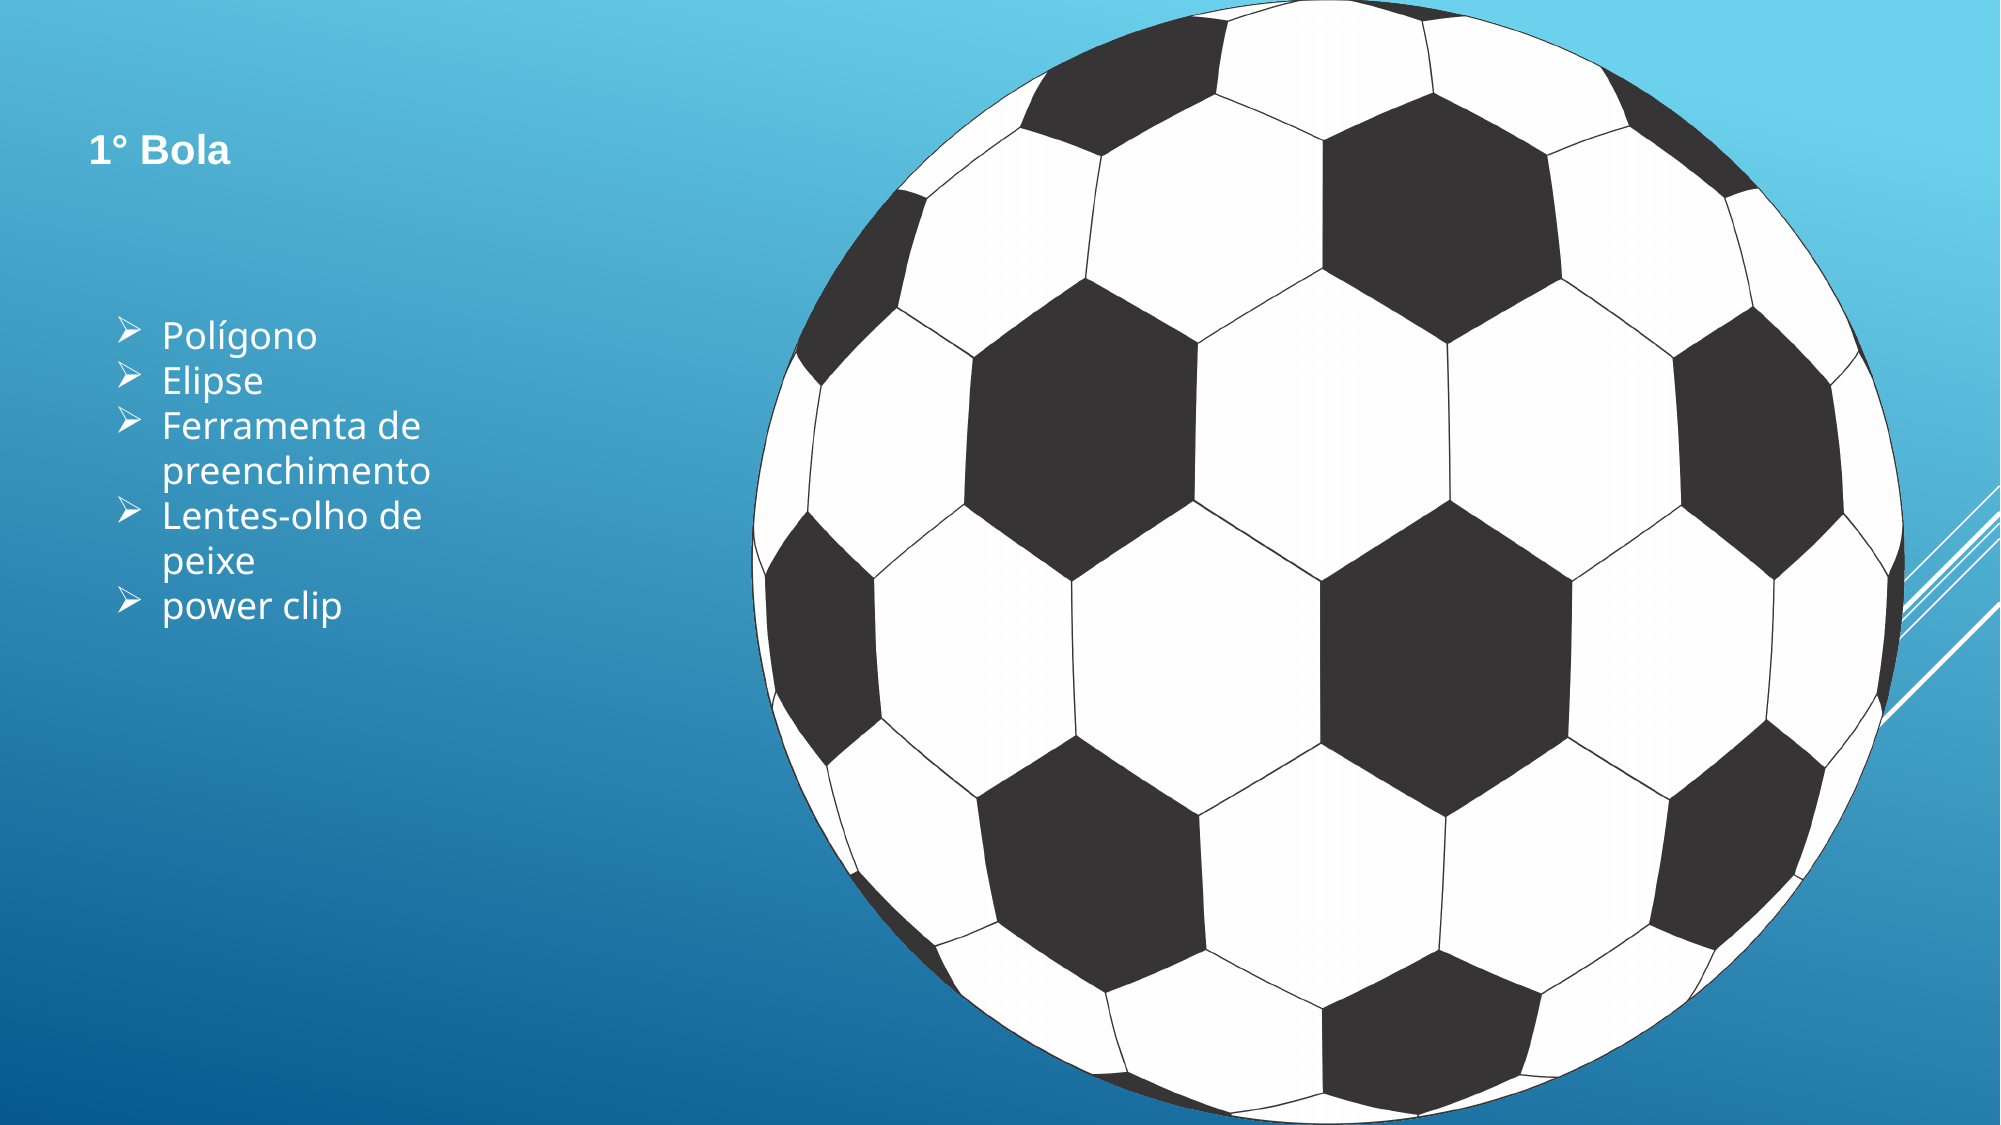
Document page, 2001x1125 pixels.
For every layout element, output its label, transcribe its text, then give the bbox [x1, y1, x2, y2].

picture [750, 0, 1905, 1125]
text_box 1° Bola [73, 115, 740, 180]
text_box Polígono Elipse Ferramenta de preenchimento Lentes-olho de peixe power clip [99, 304, 490, 635]
